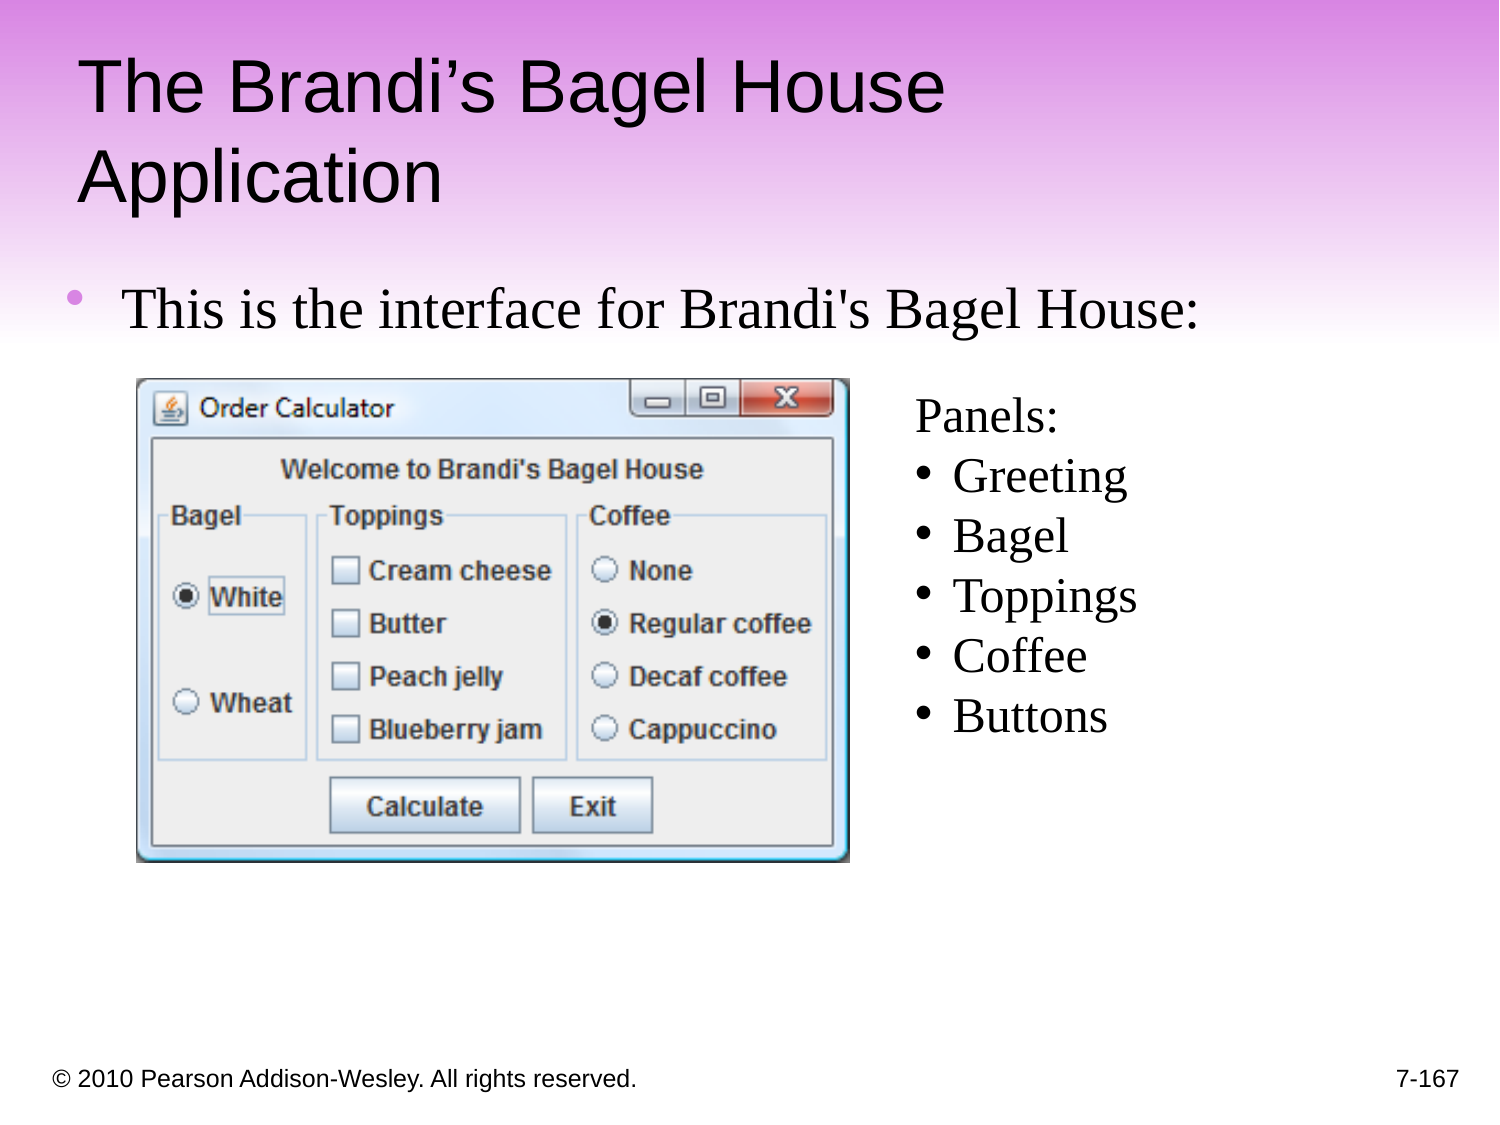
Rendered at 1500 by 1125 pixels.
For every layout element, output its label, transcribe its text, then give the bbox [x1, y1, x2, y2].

list This is the interface for Brandi's Bagel House: [50, 262, 1411, 1013]
title The Brandi’s Bagel House Application [62, 37, 1338, 225]
slide_number 7-167 [1162, 1024, 1476, 1101]
picture [136, 377, 851, 863]
text_box Panels: Greeting Bagel Toppings Coffee Buttons [900, 374, 1400, 750]
